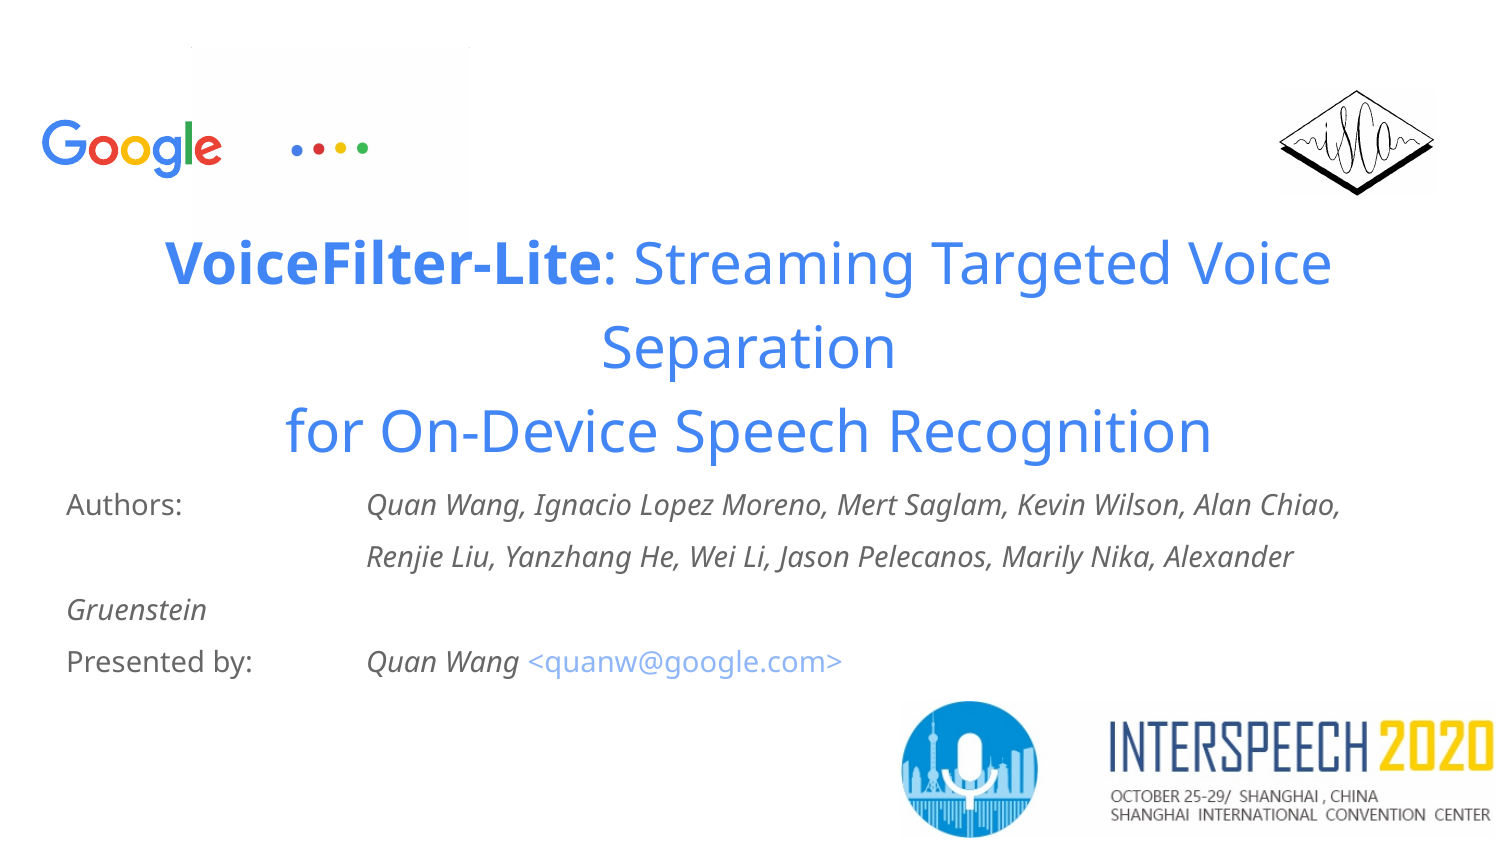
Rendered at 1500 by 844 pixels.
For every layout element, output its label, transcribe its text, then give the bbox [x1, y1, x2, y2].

picture [191, 47, 470, 233]
picture [900, 701, 1495, 838]
picture [1279, 89, 1437, 196]
subtitle Authors: Quan Wang, Ignacio Lopez Moreno, Mert Saglam, Kevin Wilson, Alan Chiao, Renjie Liu, Yanzhang He, Wei Li, Jason Pelecanos, Marily Nika, Alexander Gruenstein Presented by: Quan Wang <quanw@google.com> [51, 453, 1449, 664]
title VoiceFilter-Lite: Streaming Targeted Voice Separation for On-Device Speech Recognition [15, 233, 1484, 444]
